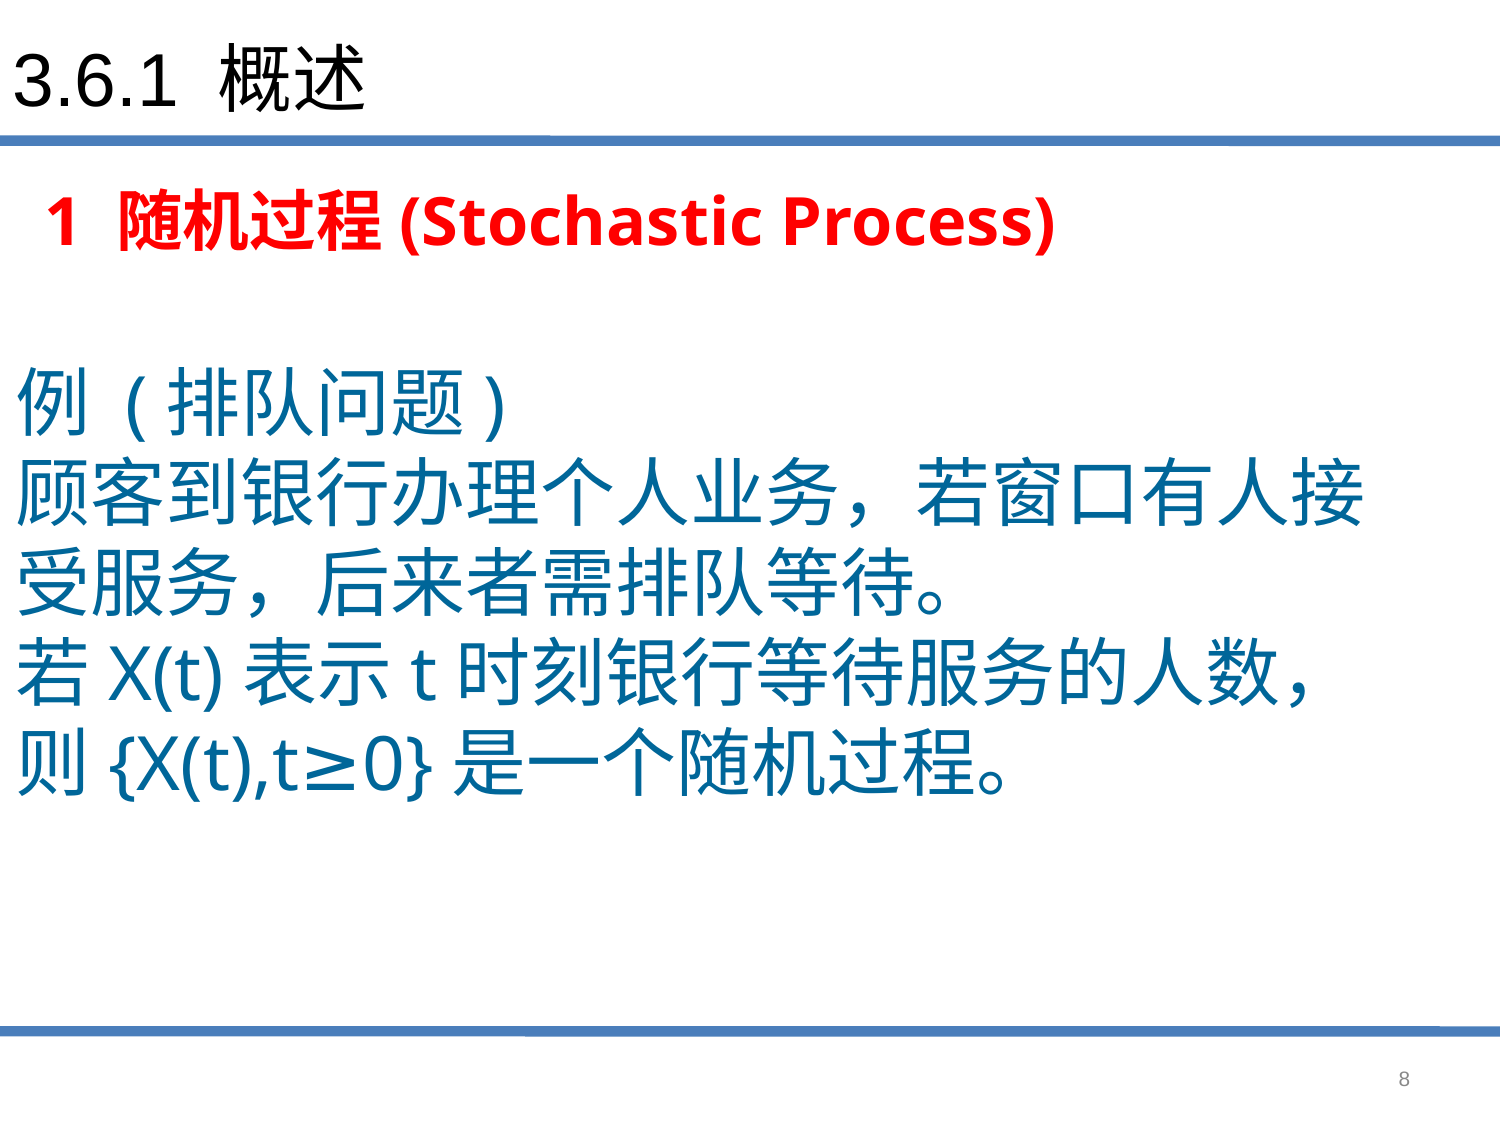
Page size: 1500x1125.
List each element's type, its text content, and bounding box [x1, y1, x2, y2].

slide_number 8 [1074, 1048, 1425, 1109]
text_box 例 (排队问题) 顾客到银行办理个人业务，若窗口有人接受服务，后来者需排队等待。 若X(t)表示t时刻银行等待服务的人数， 则{X(t),t≥0}是一个随机过程。 [0, 348, 1425, 814]
title 3.6.1 概述 [0, 23, 1348, 129]
text_box 1 随机过程(Stochastic Process) [30, 171, 1381, 266]
